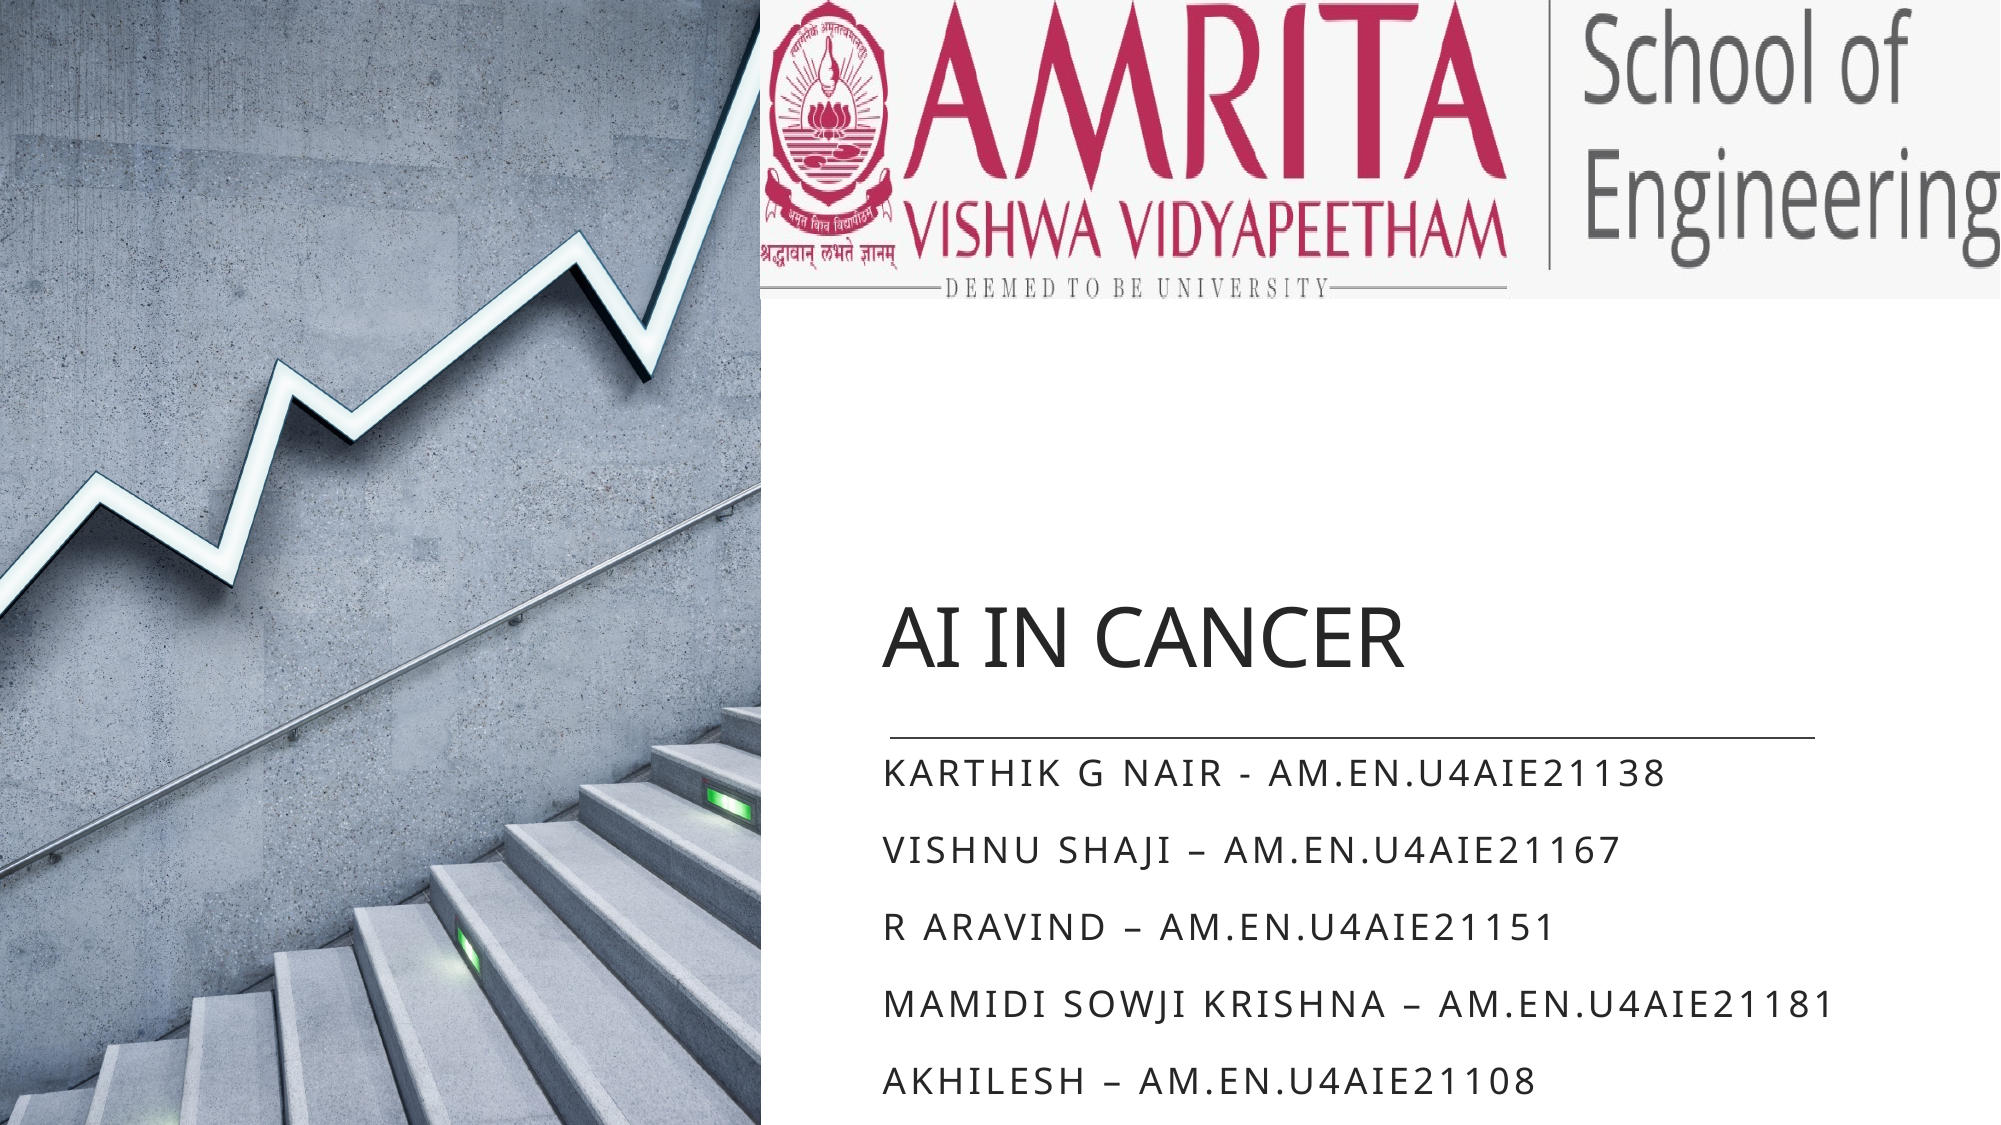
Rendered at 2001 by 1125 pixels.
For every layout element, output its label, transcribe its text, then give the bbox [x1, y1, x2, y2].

subtitle Karthik g Nair - am.en.u4aie21138 Vishnu Shaji – am.en.u4aie21167 R Aravind – am.en.u4aie21151 Mamidi Sowji Krishna – am.en.u4aie21181 Akhilesh – am.en.u4aie21108 [867, 738, 1897, 1110]
picture [0, 0, 2000, 1125]
text_box [769, 306, 2000, 1125]
title AI IN CANCER [867, 306, 1894, 694]
